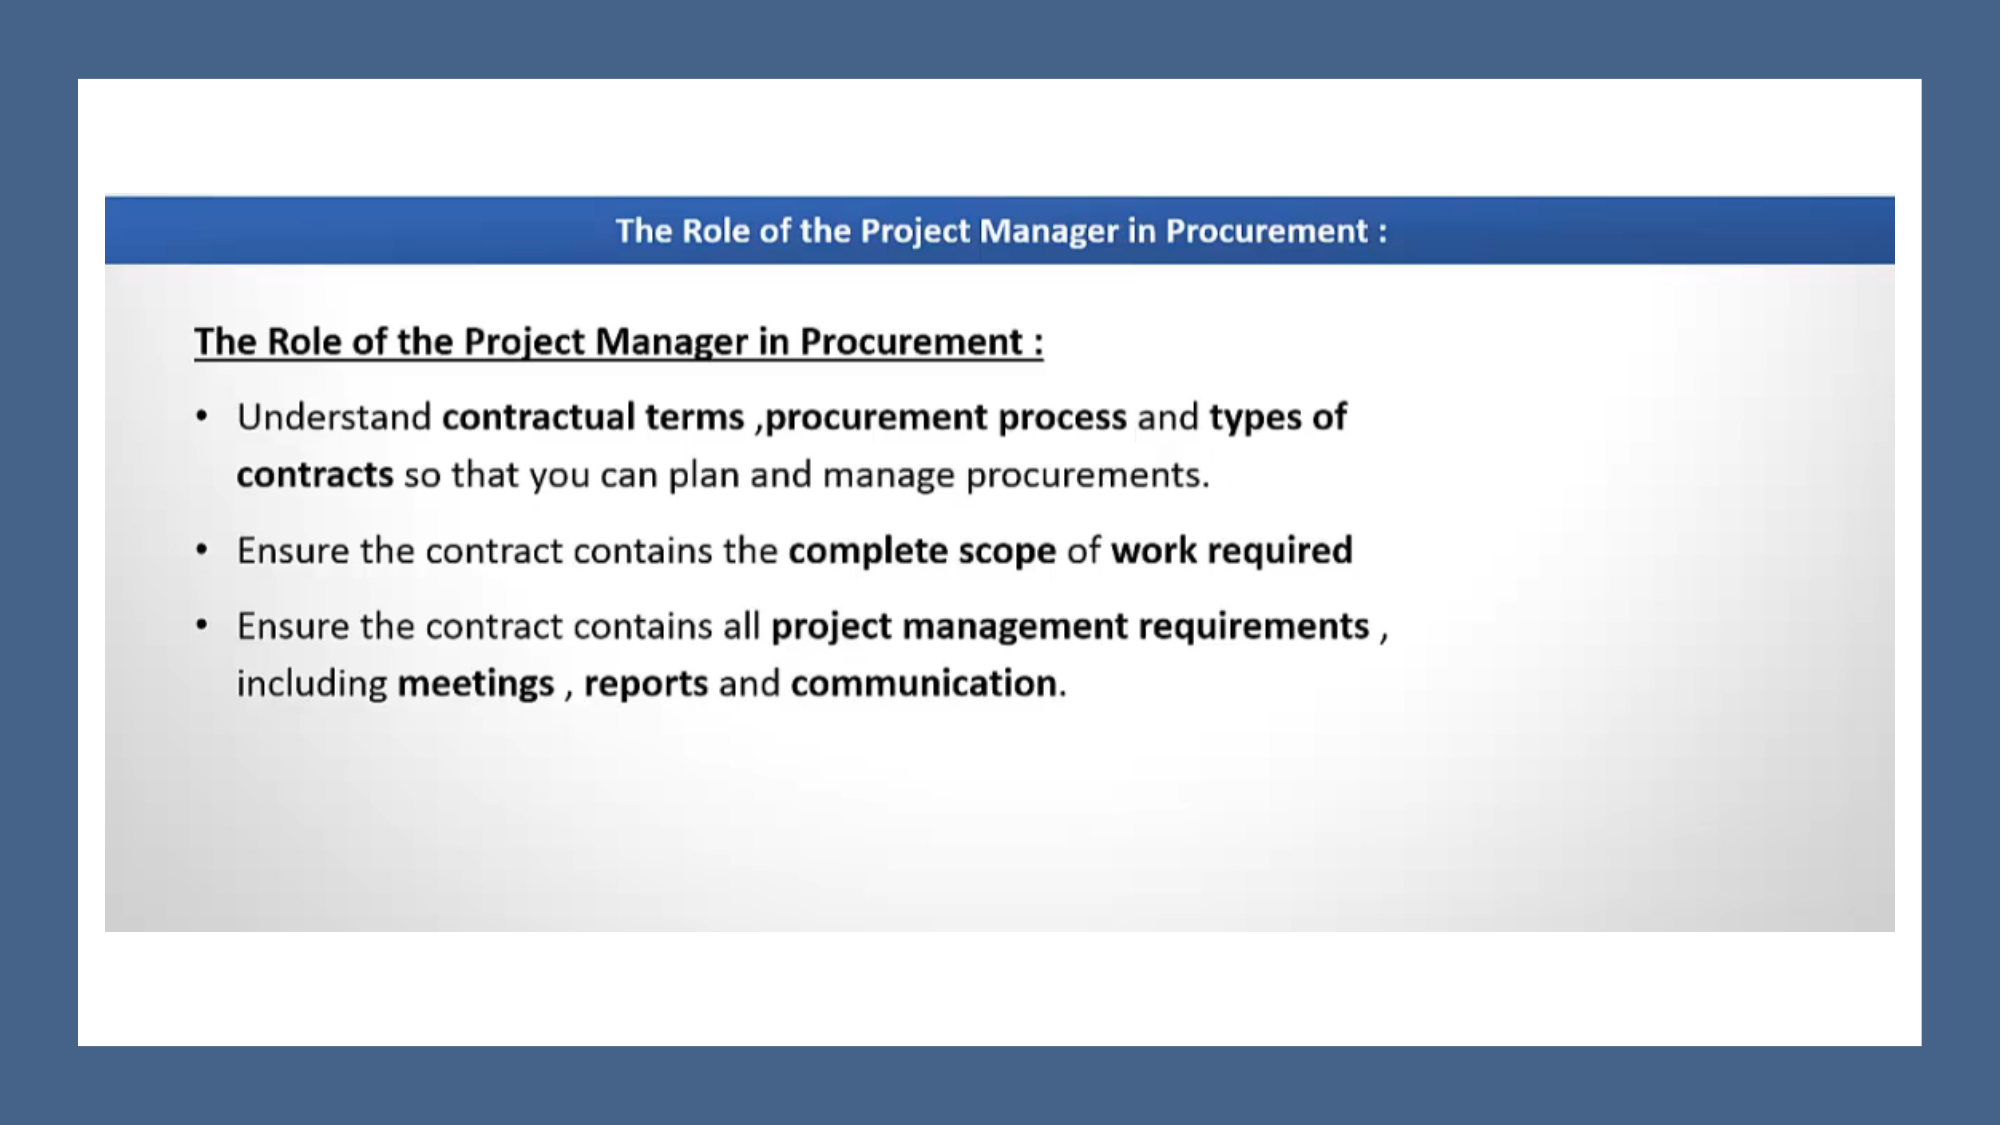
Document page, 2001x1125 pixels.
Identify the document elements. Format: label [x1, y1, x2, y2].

list [104, 192, 1895, 932]
text_box [0, 0, 2000, 1125]
text_box [77, 77, 1923, 1048]
